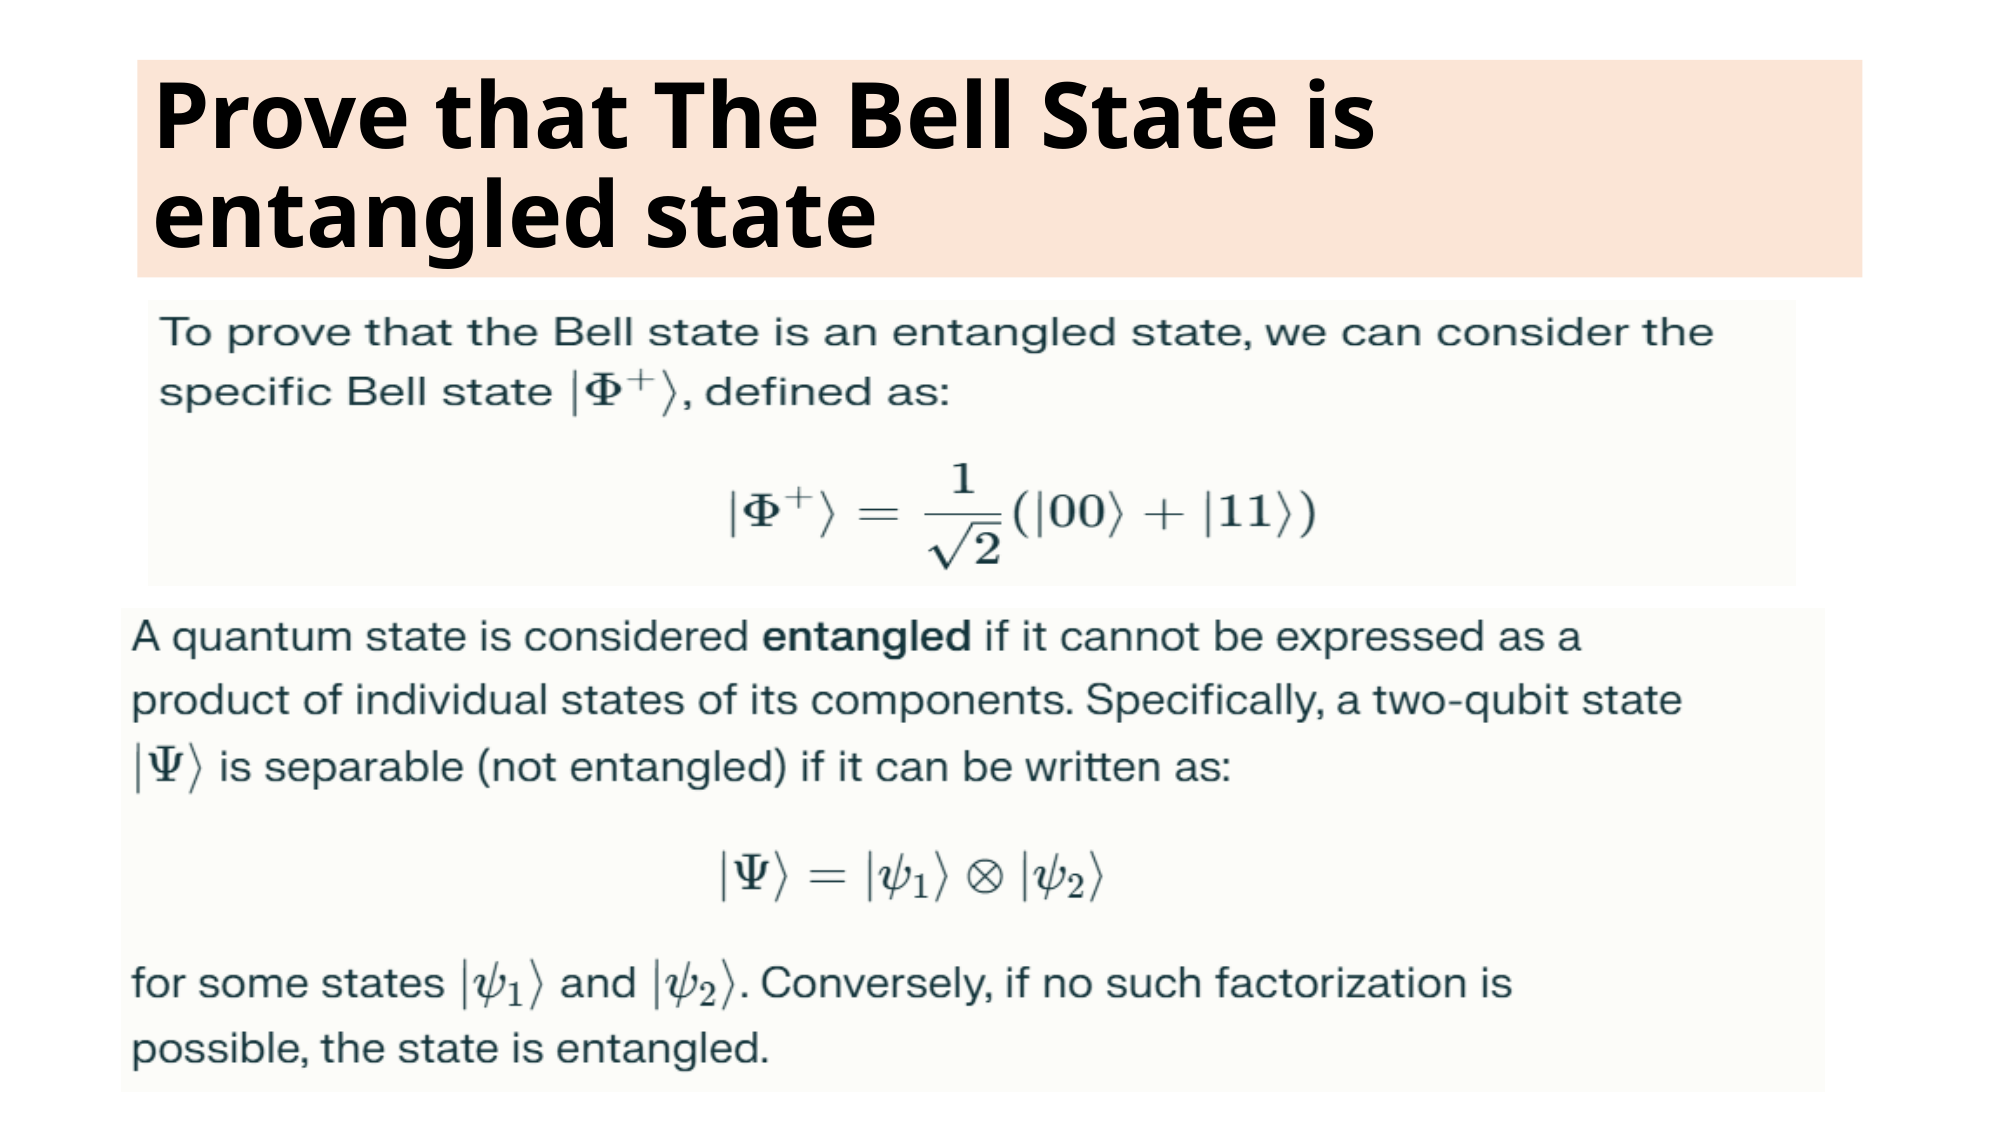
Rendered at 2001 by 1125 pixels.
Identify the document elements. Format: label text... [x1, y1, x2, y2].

picture [148, 300, 1796, 586]
title Prove that The Bell State is entangled state [137, 59, 1863, 278]
picture [121, 608, 1825, 1092]
